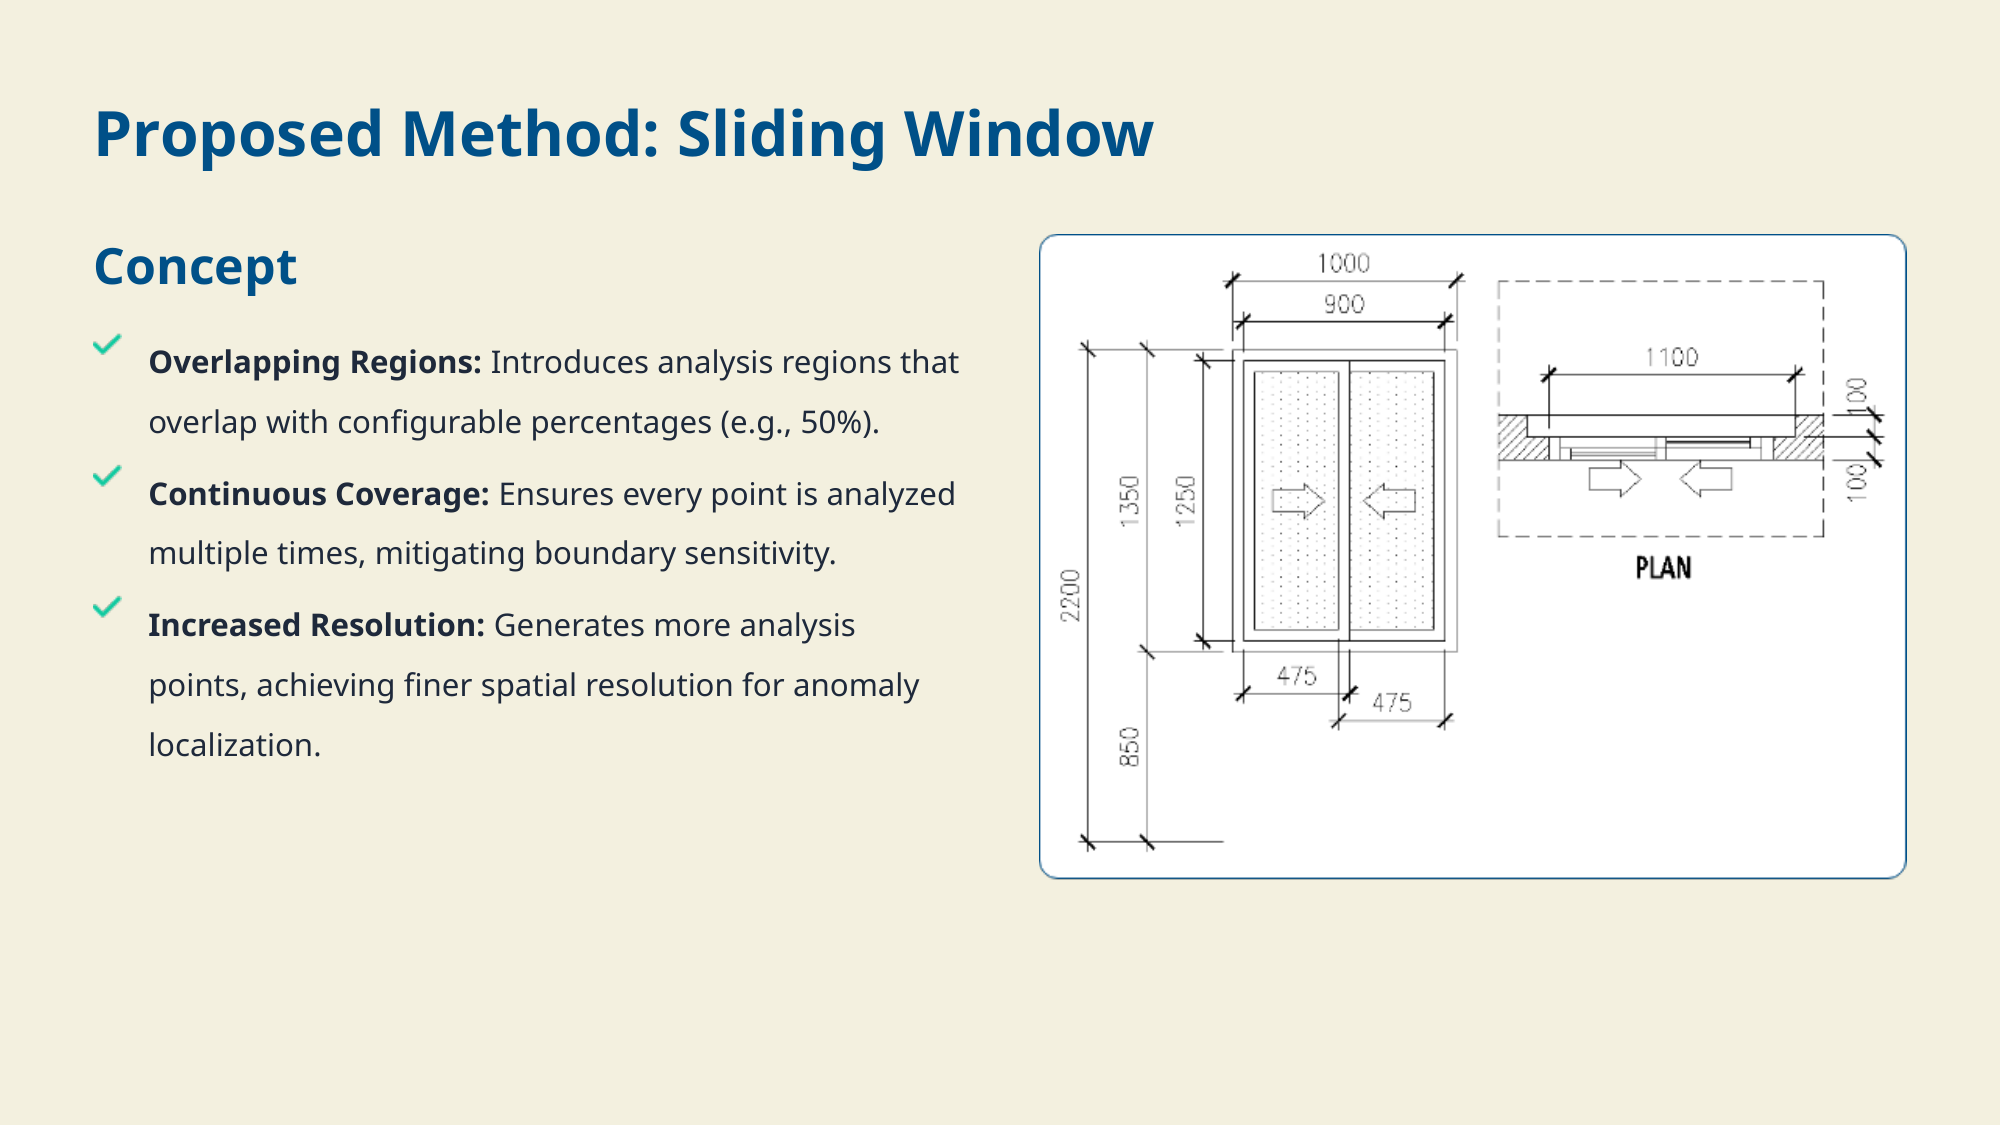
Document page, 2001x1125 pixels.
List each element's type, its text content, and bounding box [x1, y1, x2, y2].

text_box Concept [93, 234, 1005, 295]
picture [93, 327, 123, 362]
picture [93, 459, 123, 493]
picture [93, 590, 123, 624]
text_box Continuous Coverage: Ensures every point is analyzed multiple times, mitigating boundary sensitivity. [148, 451, 961, 572]
picture [1038, 234, 1907, 881]
text_box Overlapping Regions: Introduces analysis regions that overlap with configurable percentages (e.g., 50%). [148, 320, 961, 440]
text_box Increased Resolution: Generates more analysis points, achieving finer spatial resolution for anomaly localization. [148, 582, 961, 763]
text_box Proposed Method: Sliding Window [93, 93, 1997, 169]
